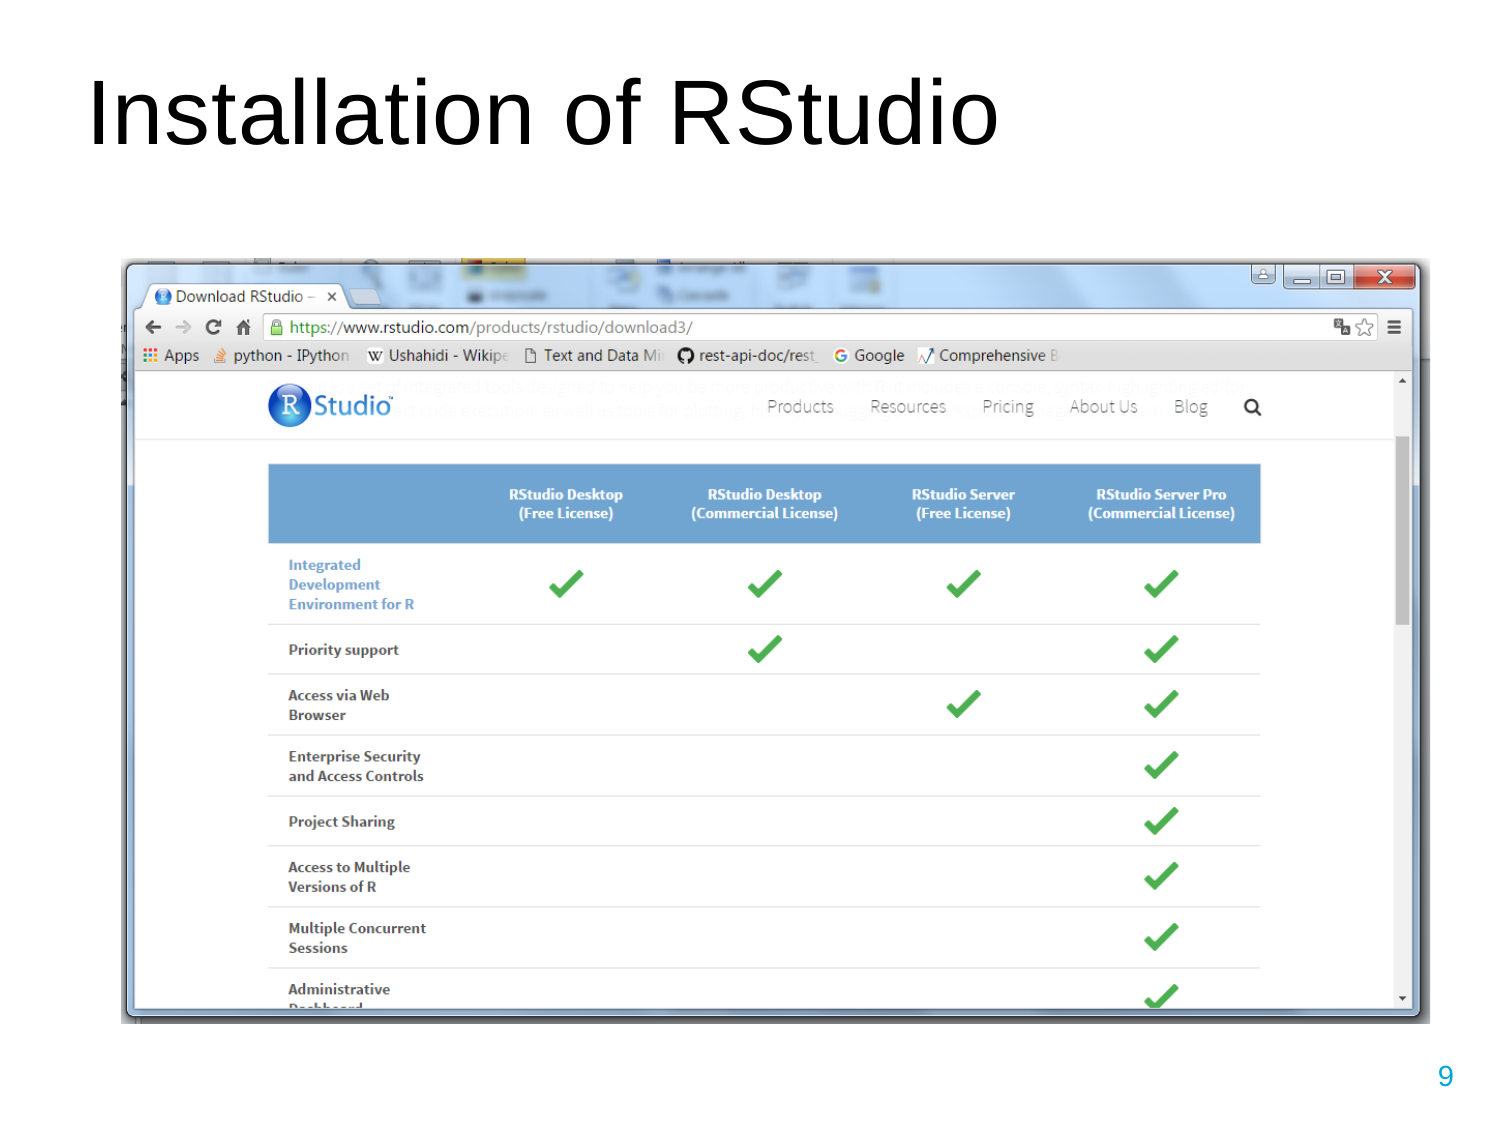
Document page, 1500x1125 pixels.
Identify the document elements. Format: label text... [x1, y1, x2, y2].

title Installation of RStudio [71, 45, 1464, 233]
picture [120, 258, 1431, 1024]
